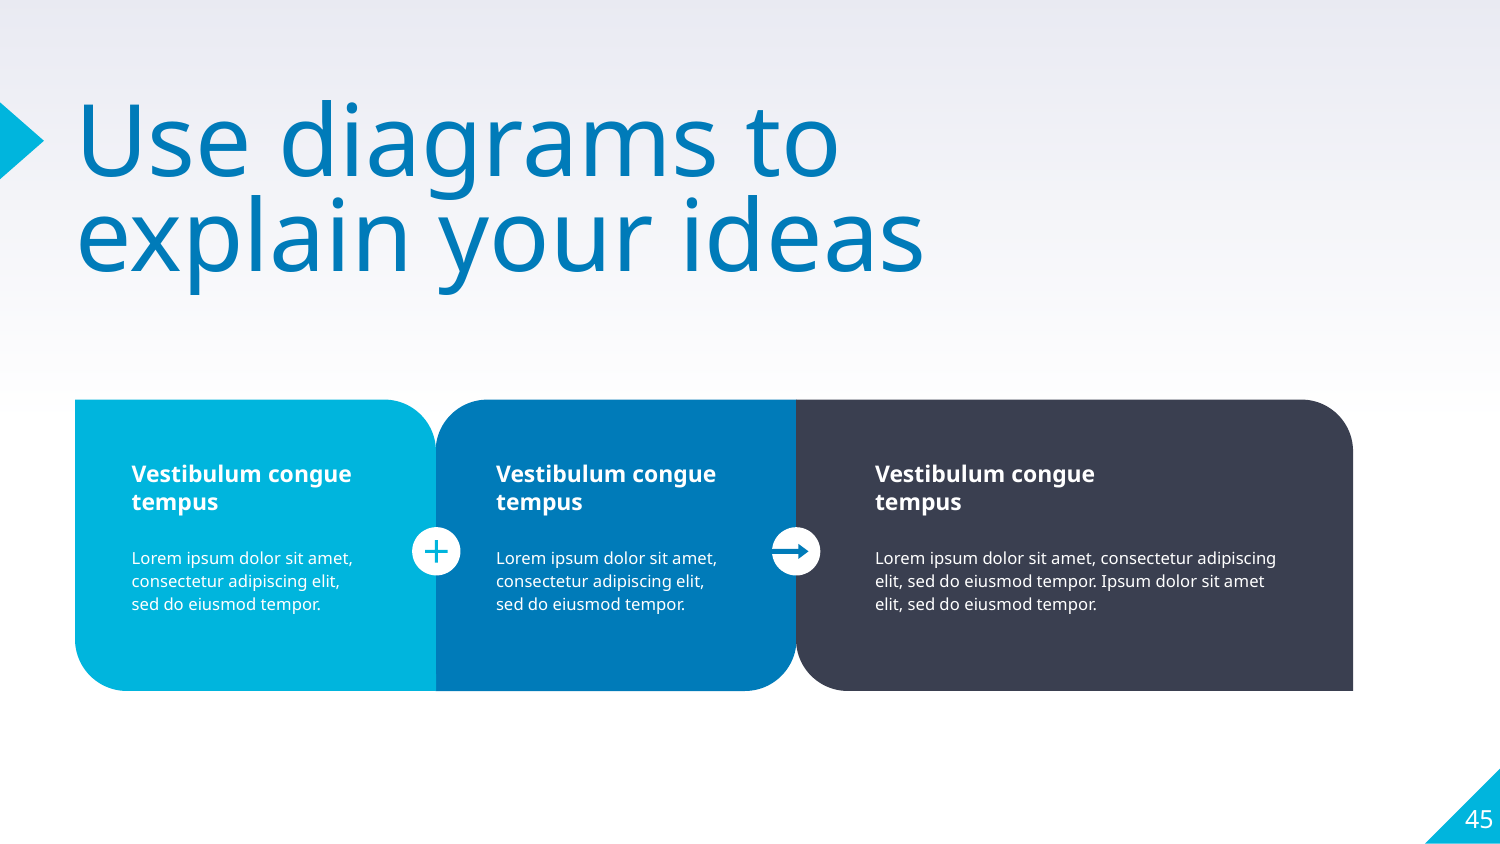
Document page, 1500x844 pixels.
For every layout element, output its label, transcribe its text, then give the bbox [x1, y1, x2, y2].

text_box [795, 399, 1354, 692]
title Use diagrams to explain your ideas [75, 99, 1001, 277]
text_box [437, 399, 793, 692]
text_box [771, 526, 821, 576]
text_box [411, 526, 461, 576]
slide_number 45 [1418, 760, 1494, 838]
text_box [74, 399, 437, 692]
